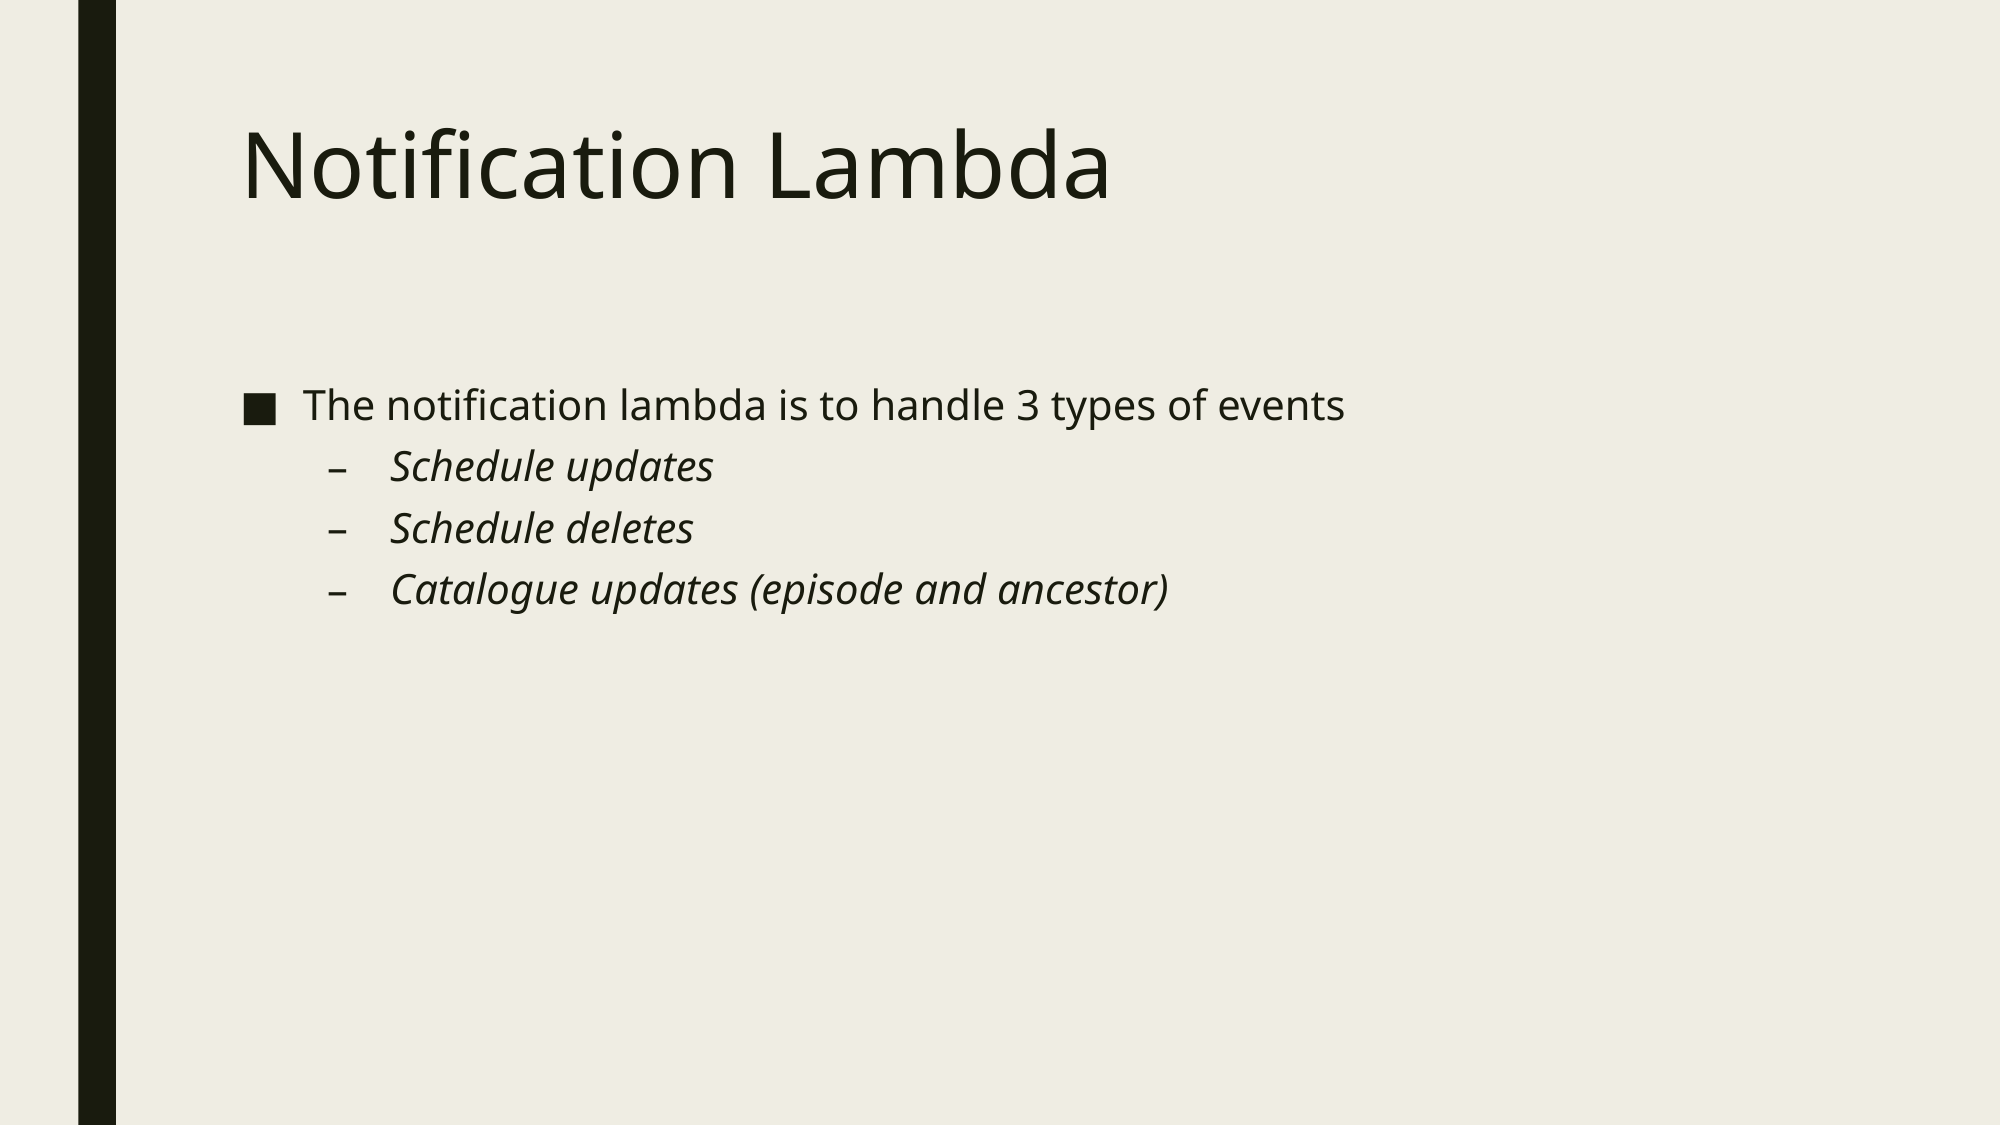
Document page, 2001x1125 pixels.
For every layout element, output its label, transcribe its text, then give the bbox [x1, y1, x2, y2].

list The notification lambda is to handle 3 types of events Schedule updates Schedule deletes Catalogue updates (episode and ancestor) [225, 375, 1800, 963]
title Notification Lambda [225, 112, 1800, 357]
